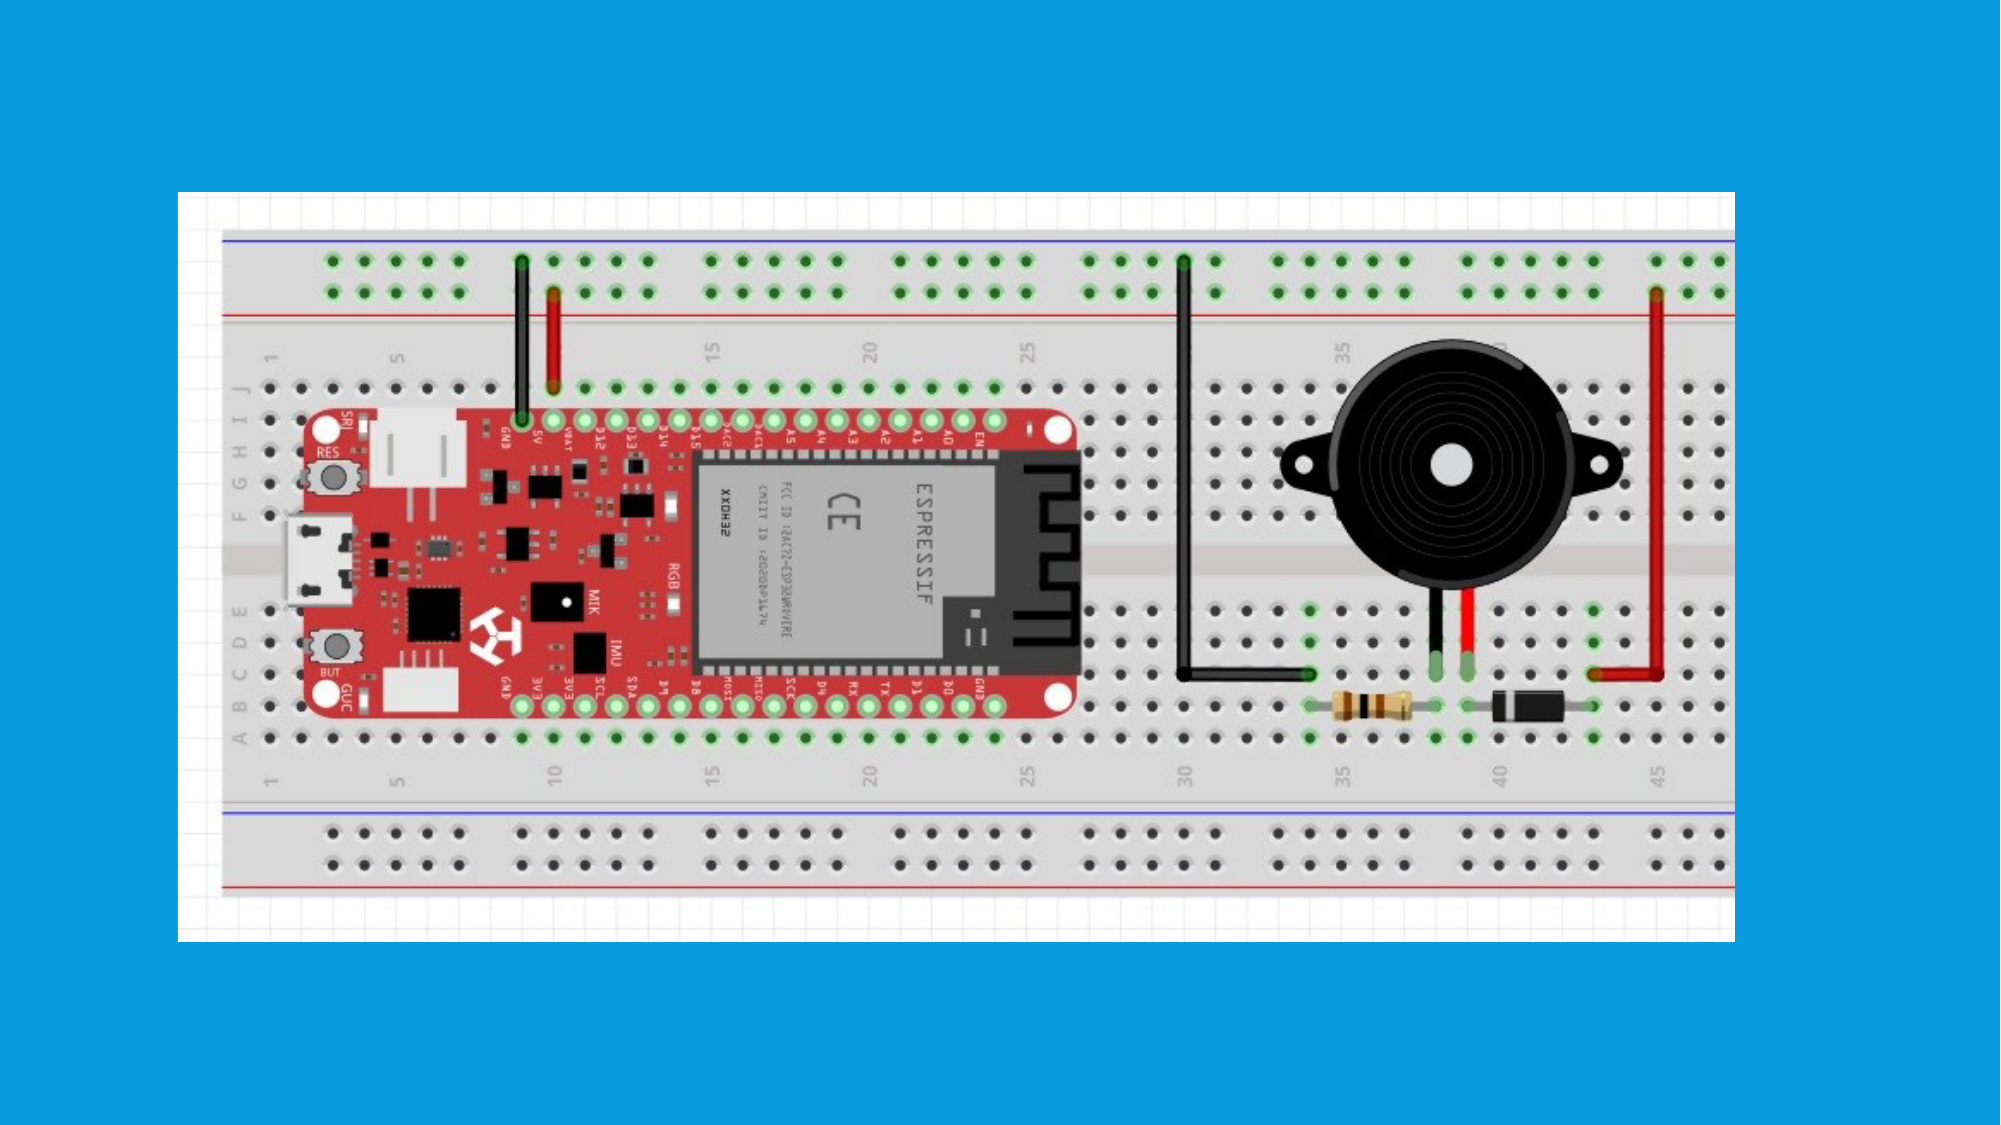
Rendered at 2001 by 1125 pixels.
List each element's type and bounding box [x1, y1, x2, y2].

list [177, 191, 1736, 942]
